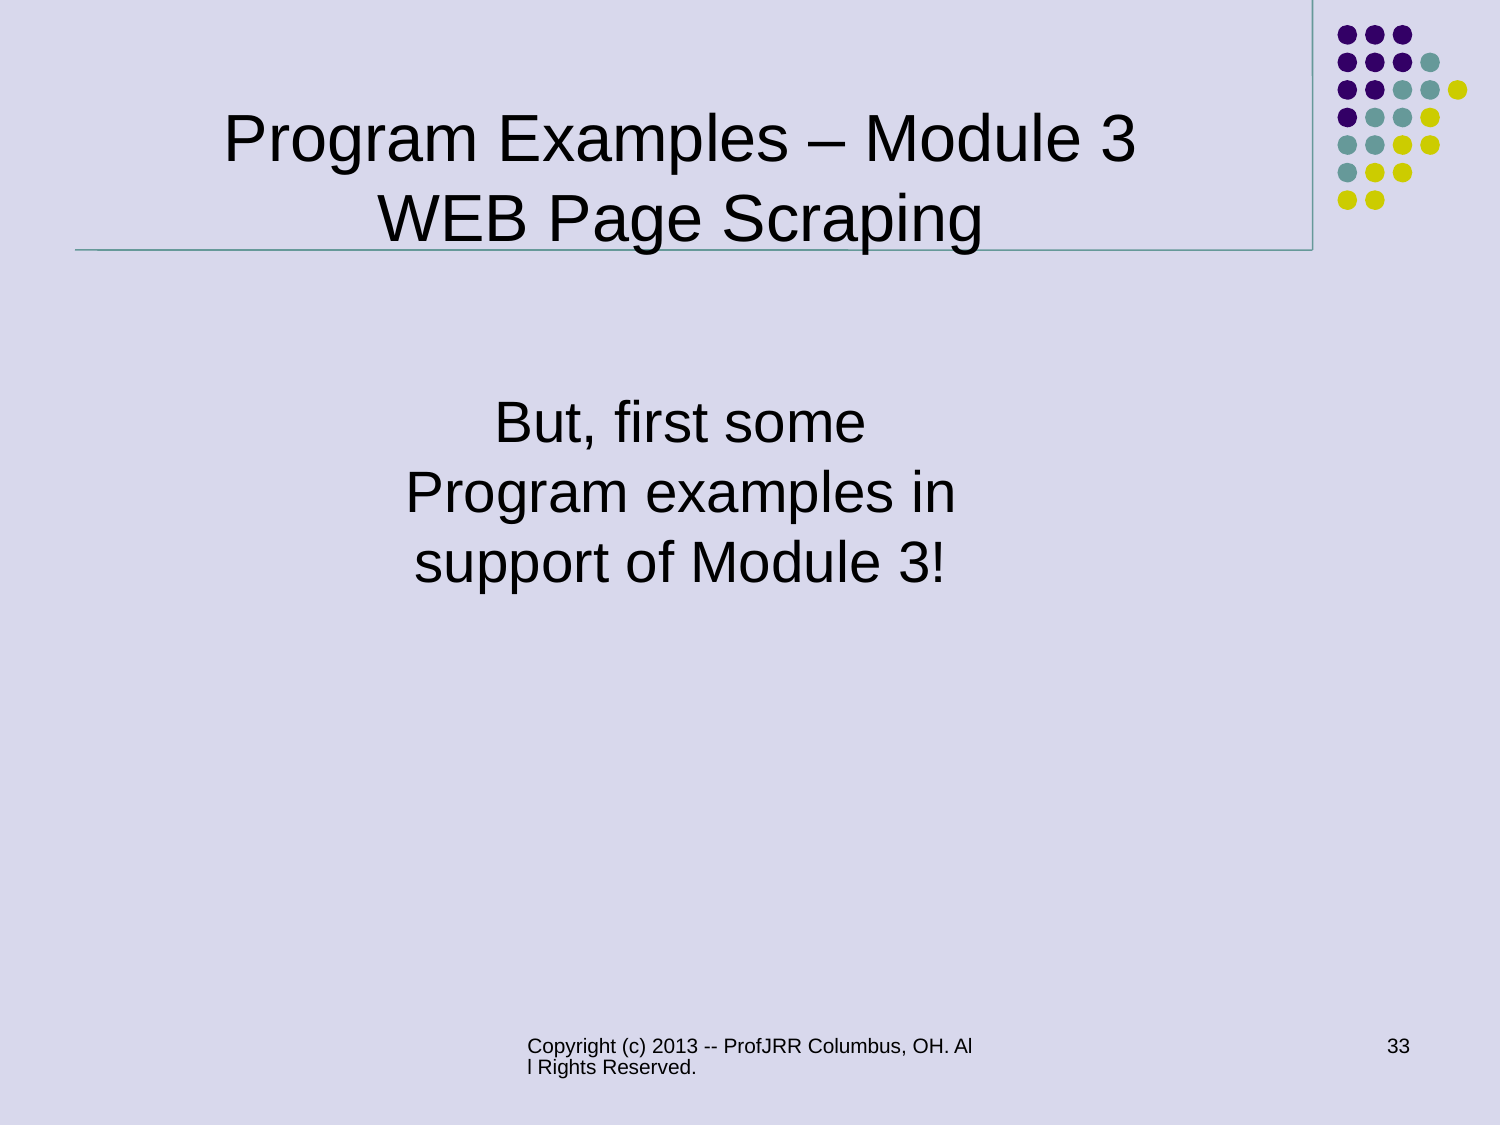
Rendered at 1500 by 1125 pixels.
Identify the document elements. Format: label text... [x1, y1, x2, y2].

text_box Program Examples – Module 3 WEB Page Scraping [87, 87, 1275, 263]
slide_number 33 [1074, 1025, 1425, 1100]
text_box But, first some Program examples in support of Module 3! [312, 377, 1050, 602]
footer Copyright (c) 2013 -- ProfJRR Columbus, OH. All Rights Reserved. [512, 1025, 988, 1100]
